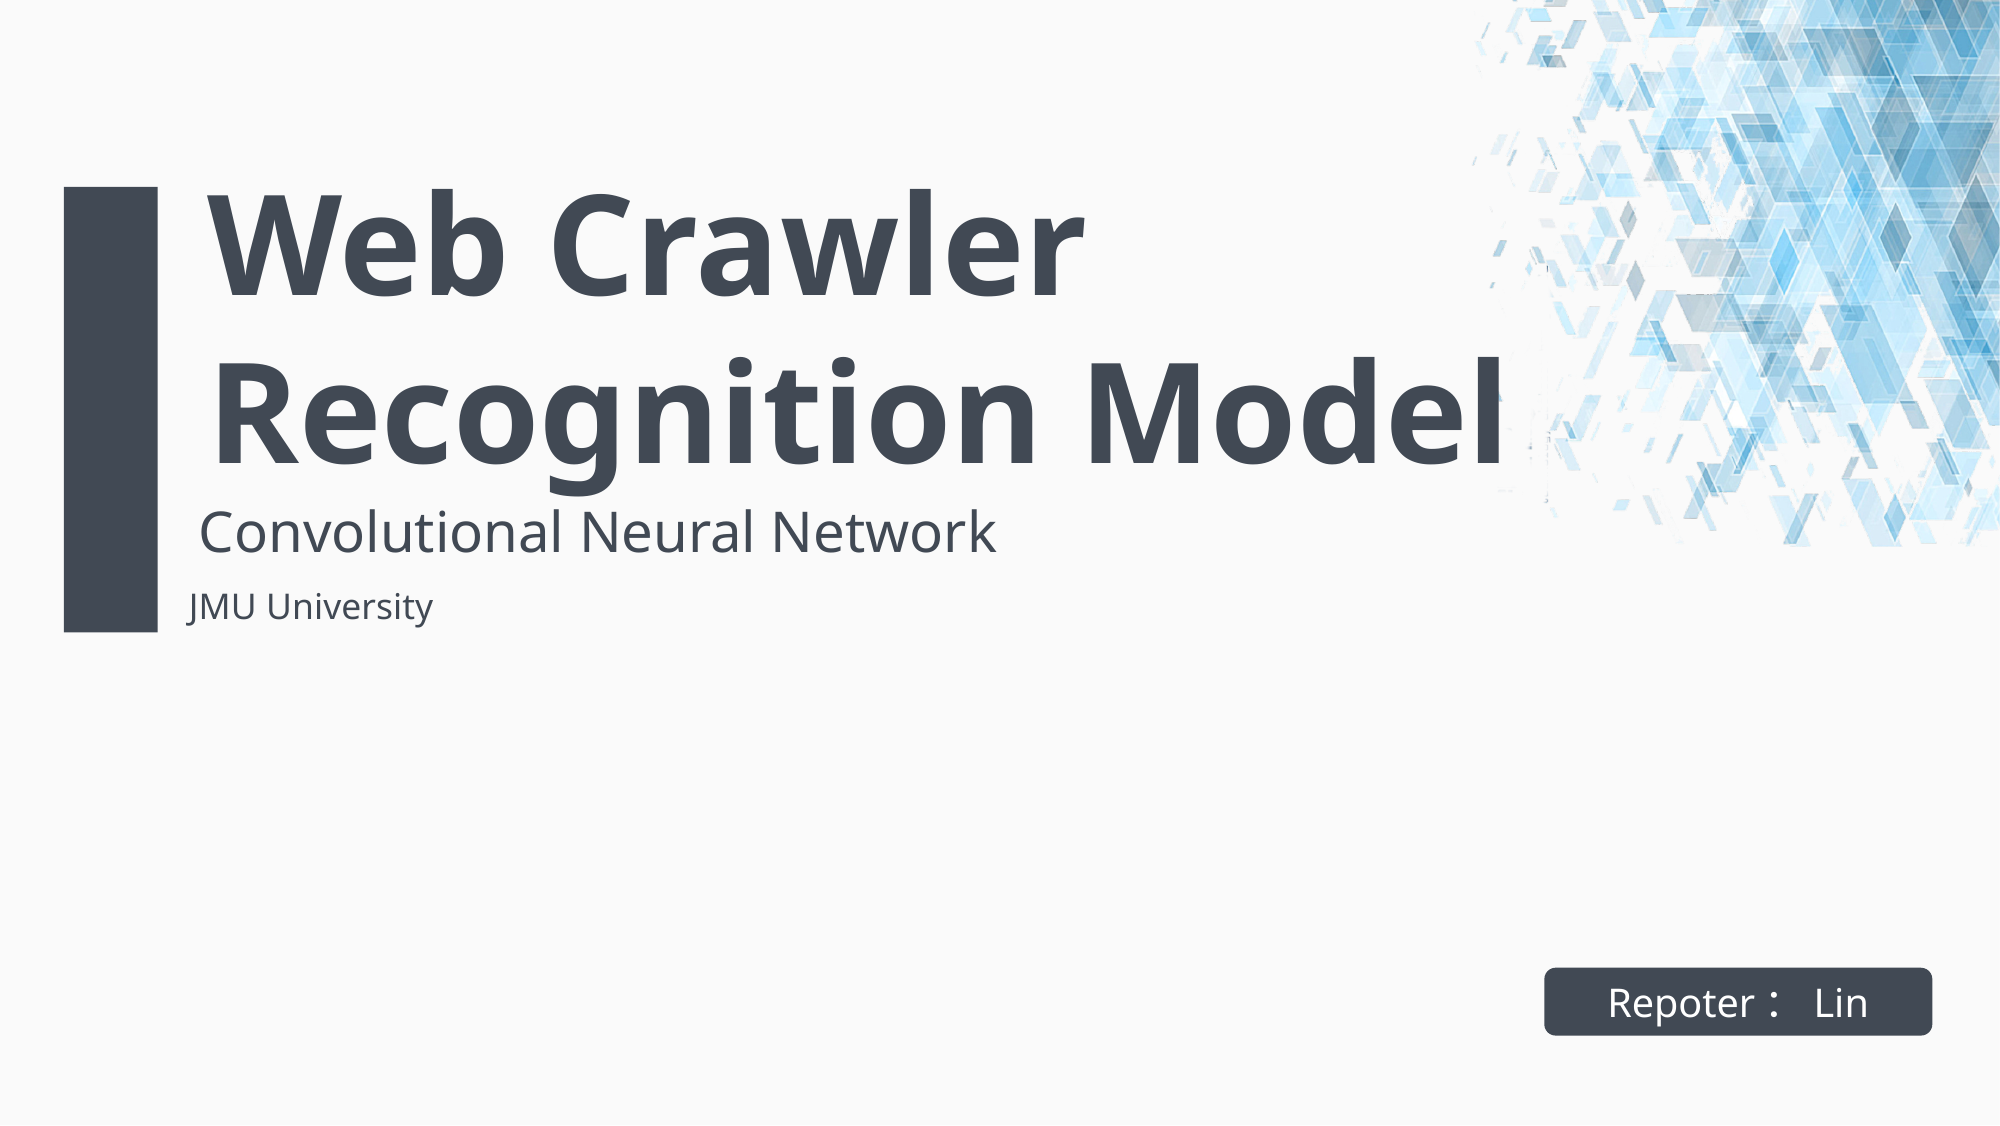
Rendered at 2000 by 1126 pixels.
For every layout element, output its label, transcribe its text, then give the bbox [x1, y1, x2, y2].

text_box Repoter：Lin [1543, 966, 1934, 1037]
text_box [63, 186, 159, 634]
picture [1466, 0, 2000, 547]
text_box Web Crawler Recognition Model [187, 146, 1848, 502]
text_box Convolutional Neural Network [178, 486, 1018, 574]
text_box JMU University [168, 574, 1528, 637]
